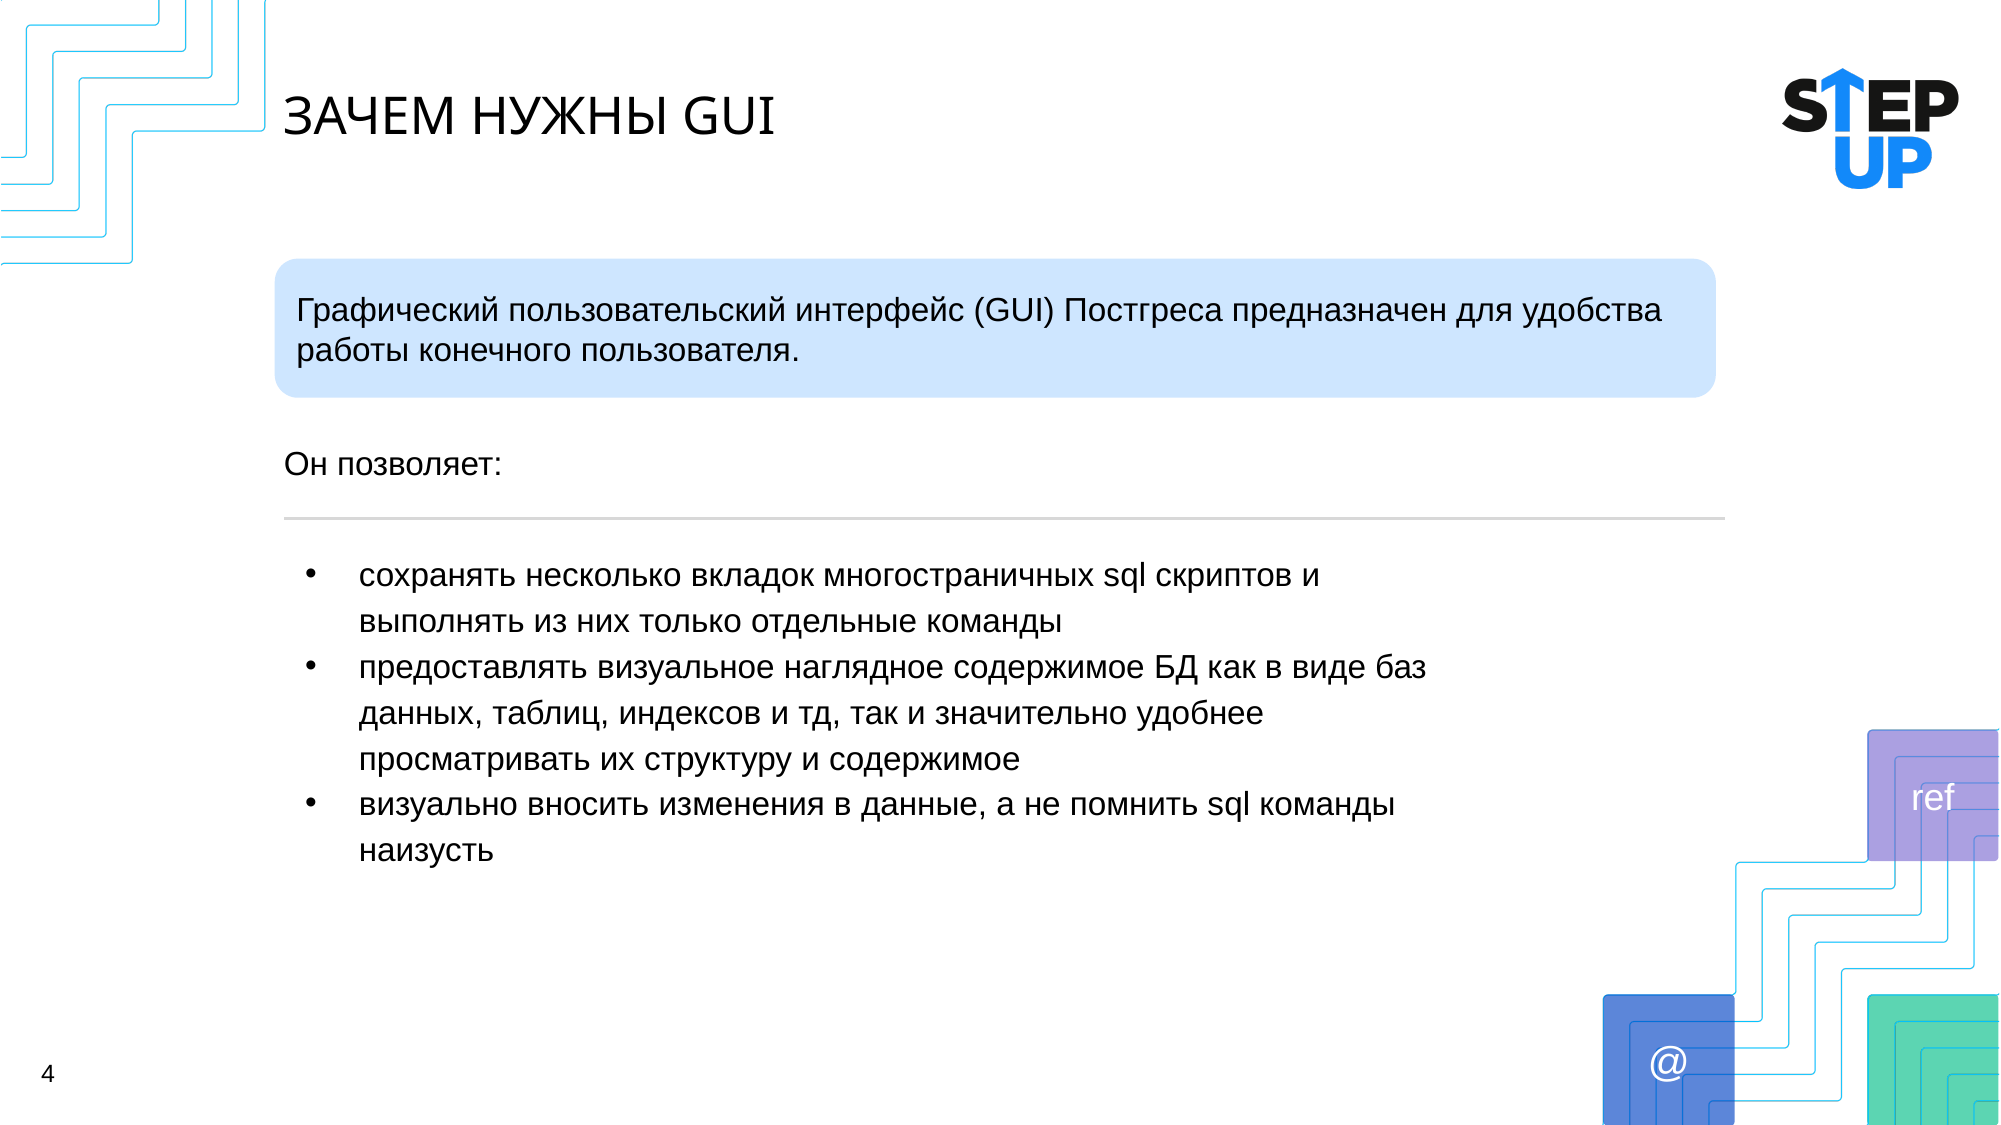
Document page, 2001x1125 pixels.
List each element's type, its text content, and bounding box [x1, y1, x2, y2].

picture [0, 0, 267, 266]
text_box сохранять несколько вкладок многостраничных sql скриптов и выполнять из них только отдельные команды предоставлять визуальное наглядное содержимое БД как в виде баз данных, таблиц, индексов и тд, так и значительно удобнее просматривать их структуру и содержимое визуально вносить изменения в данные, а не помнить sql команды наизусть [284, 547, 1449, 869]
slide_number 4 [41, 746, 55, 1125]
picture [1601, 727, 2000, 1125]
title ЗАЧЕМ НУЖНЫ GUI [283, 82, 1538, 263]
picture [1782, 68, 1959, 189]
text_box Графический пользовательский интерфейс (GUI) Постгреса предназначен для удобства работы конечного пользователя. [274, 258, 1716, 398]
text_box Он позволяет: [284, 442, 816, 483]
